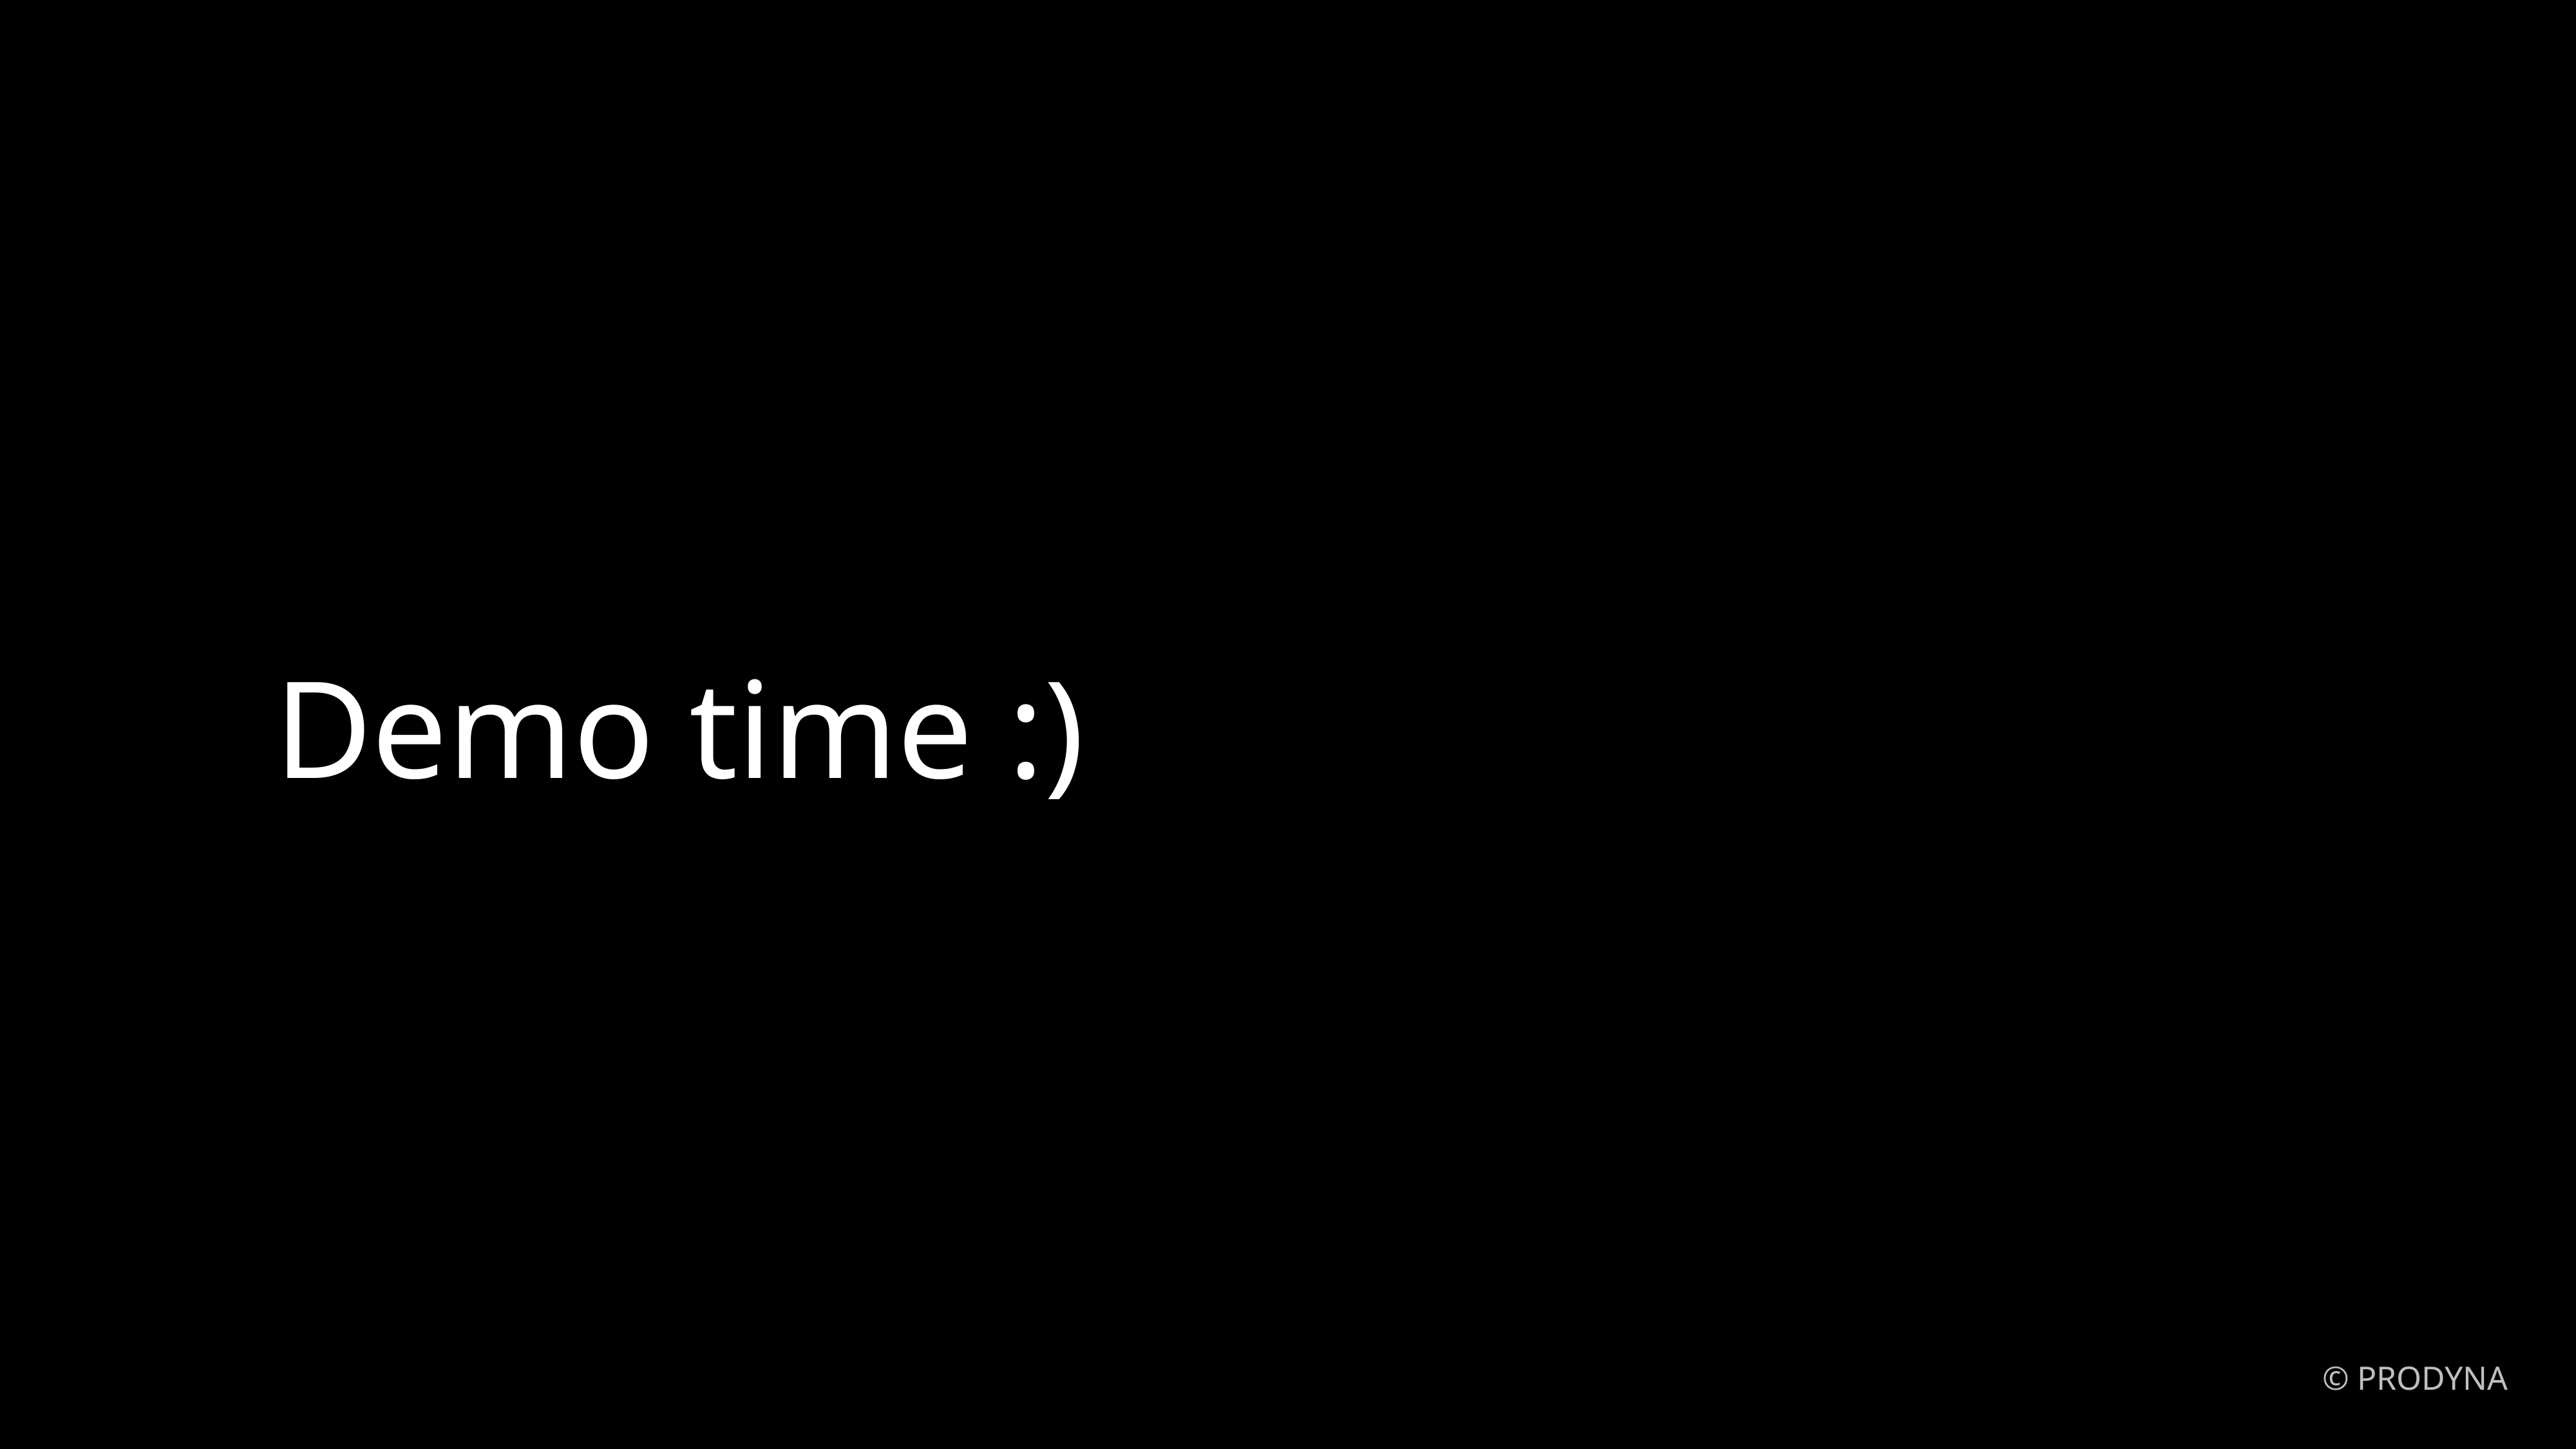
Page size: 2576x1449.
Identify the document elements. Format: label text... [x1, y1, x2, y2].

list Demo time :) [265, 0, 1864, 1449]
